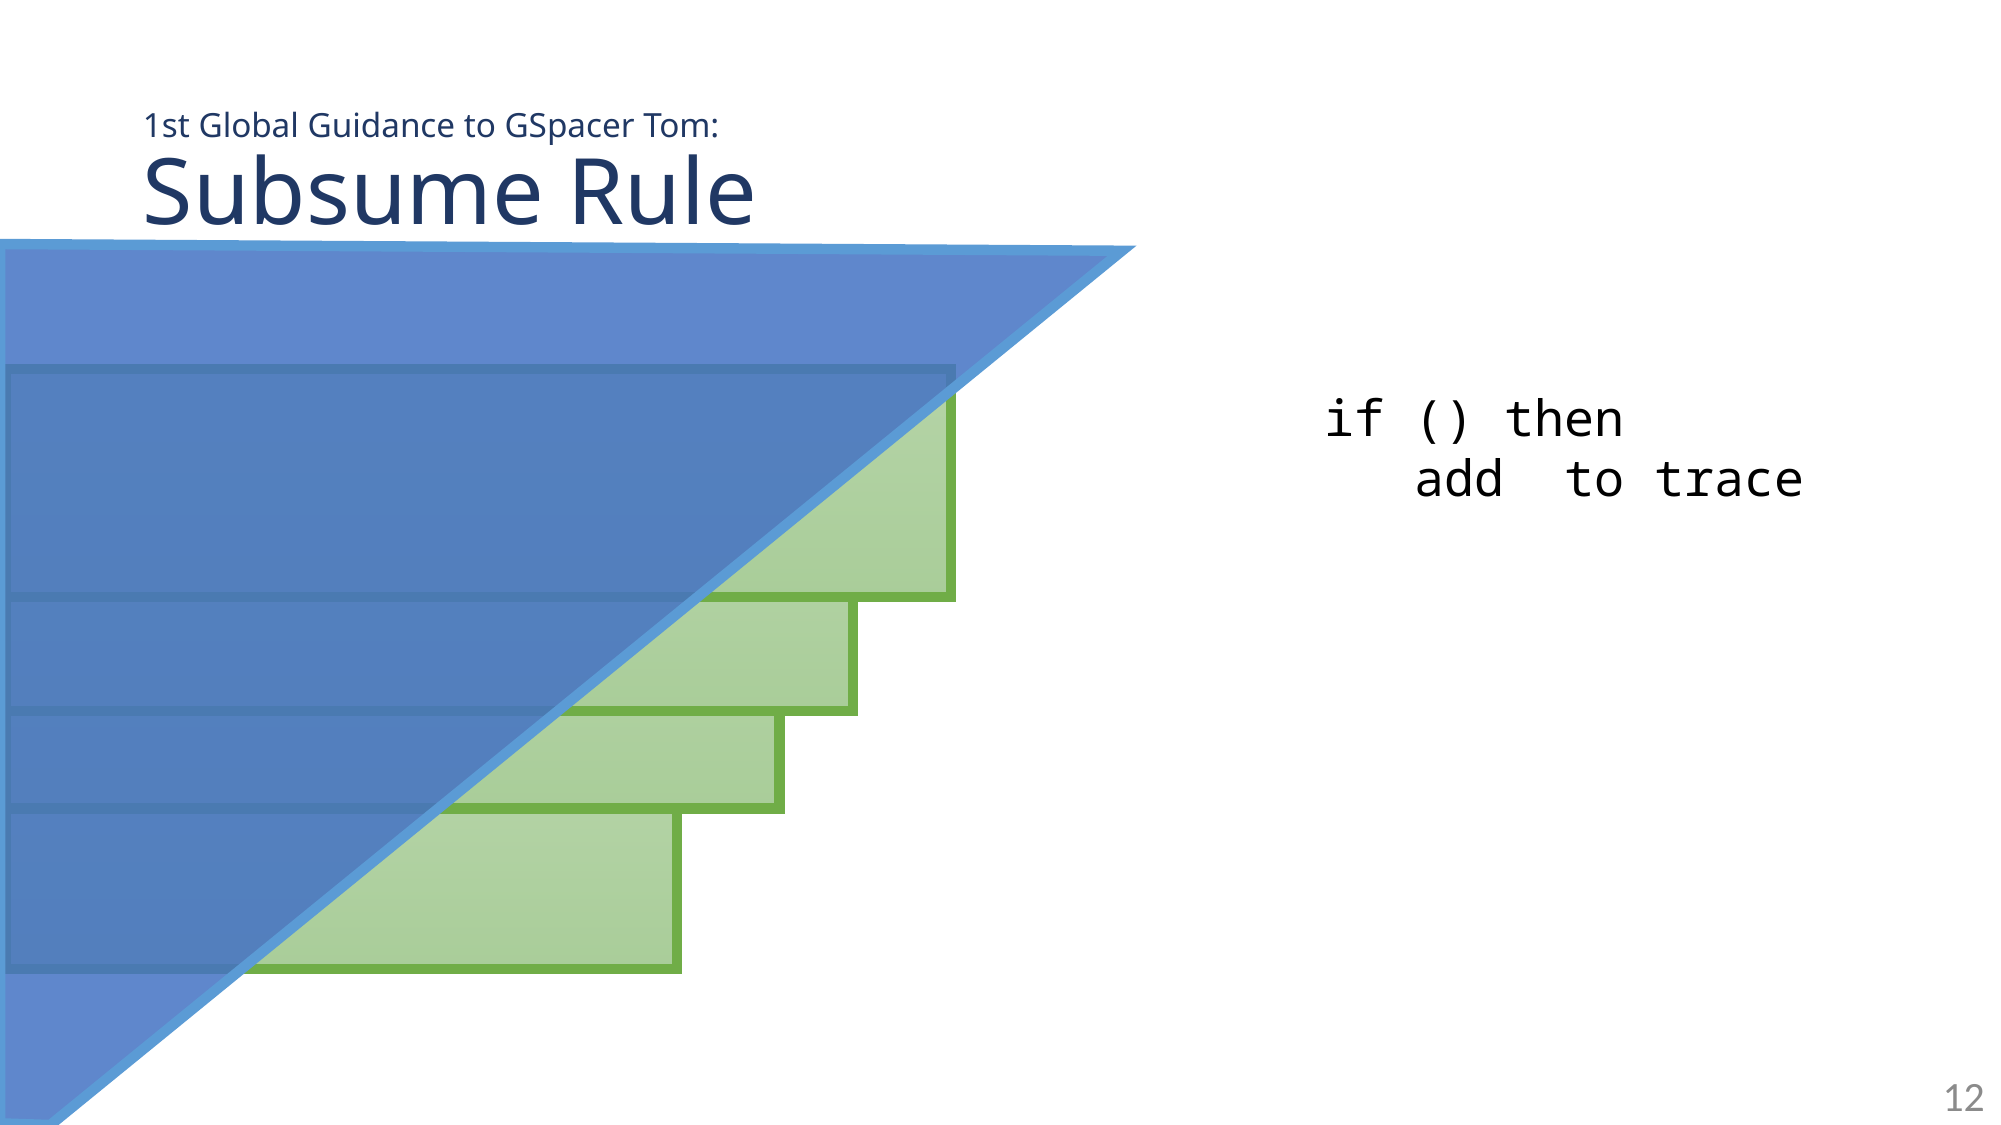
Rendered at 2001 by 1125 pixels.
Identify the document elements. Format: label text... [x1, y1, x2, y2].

text_box [243, 809, 678, 970]
slide_number 12 [1827, 1065, 2000, 1125]
text_box [560, 597, 854, 711]
text_box [700, 391, 952, 597]
text_box [0, 243, 1124, 1125]
text_box 1st Global Guidance to GSpacer Tom: Subsume Rule [127, 85, 1628, 268]
text_box [440, 711, 780, 809]
